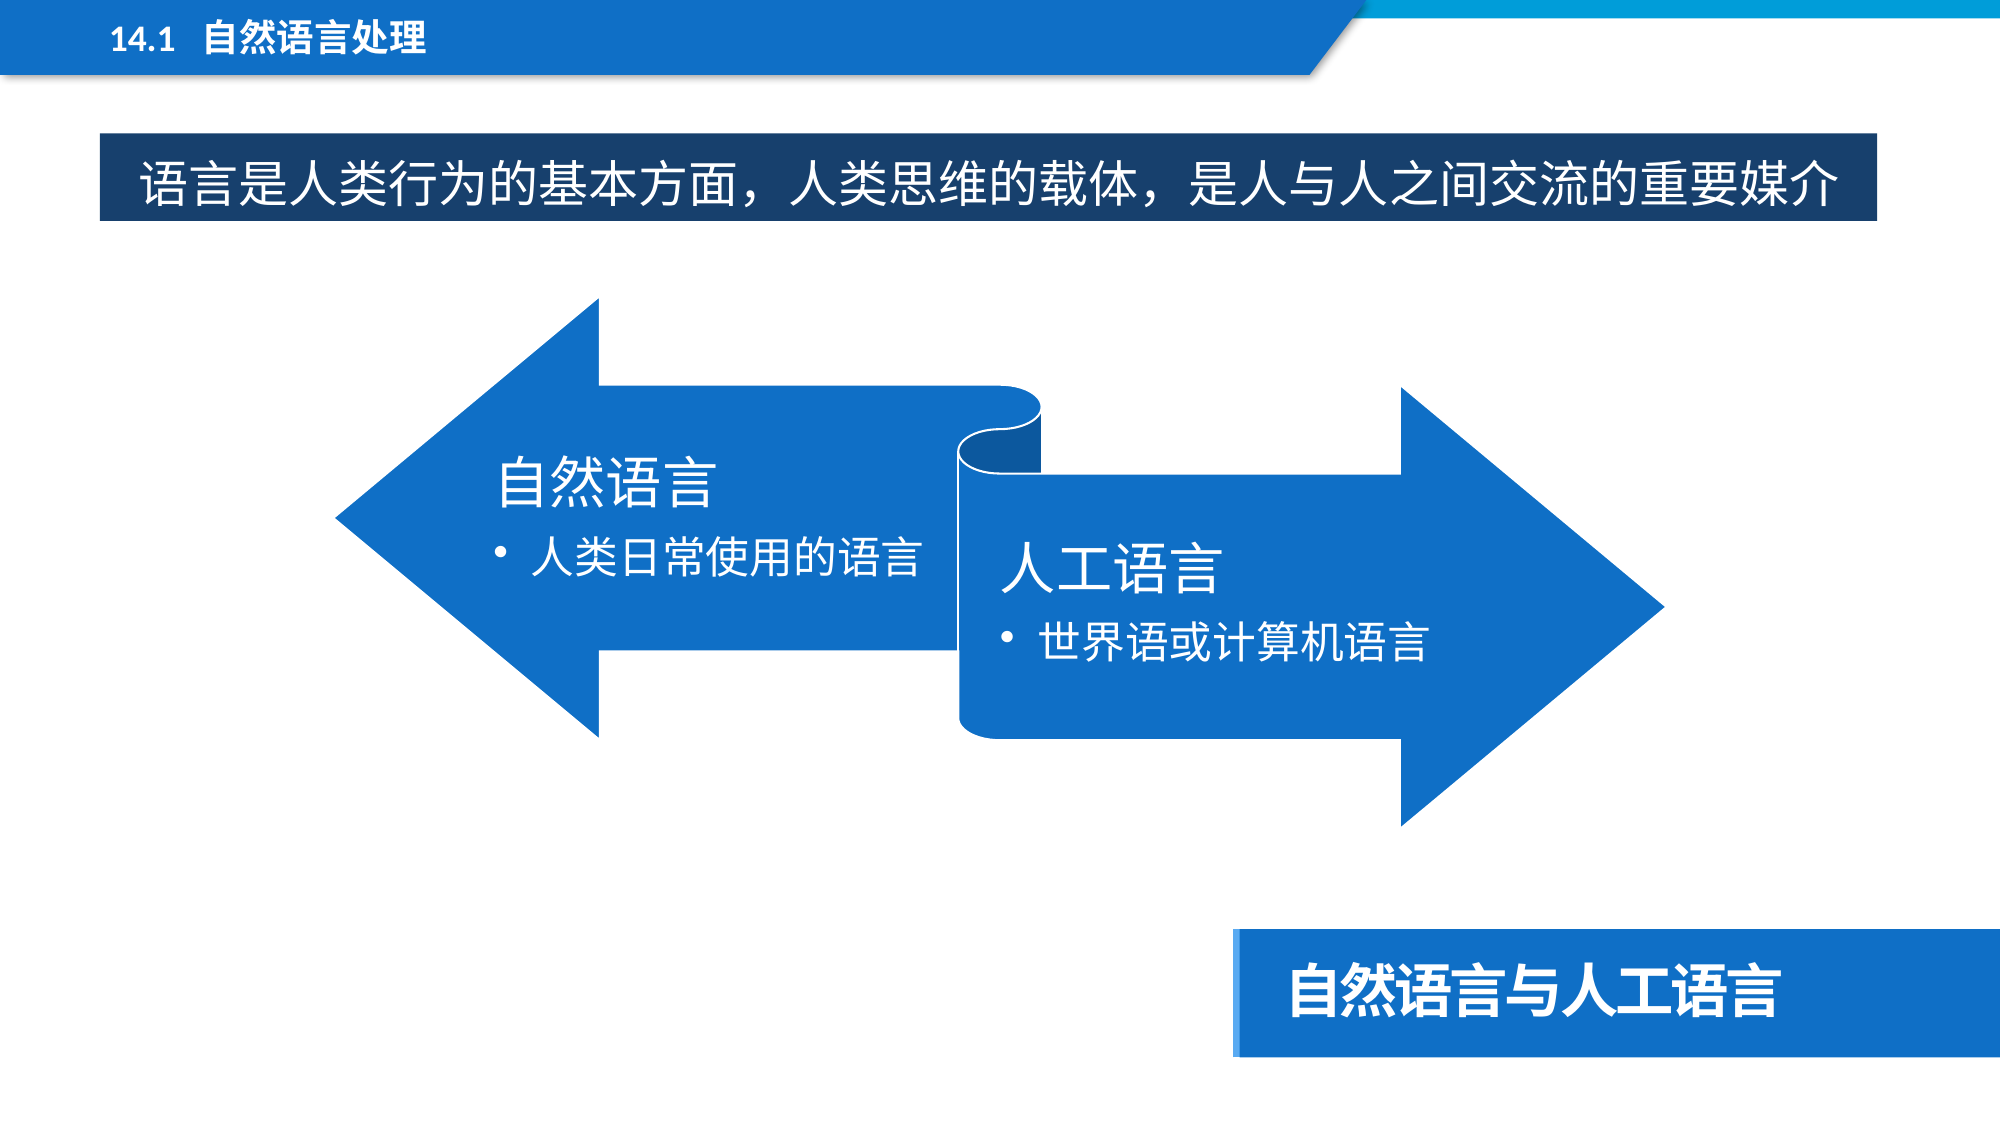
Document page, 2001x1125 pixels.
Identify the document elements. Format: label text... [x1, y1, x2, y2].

list 14.1 自然语言处理 [93, 11, 1138, 68]
list 自然语言与人工语言 [1239, 929, 2000, 1058]
list 语言是人类行为的基本方面，人类思维的载体，是人与人之间交流的重要媒介 [99, 133, 333, 221]
list 语言是人类行为的基本方面，人类思维的载体，是人与人之间交流的重要媒介 [1667, 133, 1878, 221]
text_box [333, 117, 1667, 1007]
